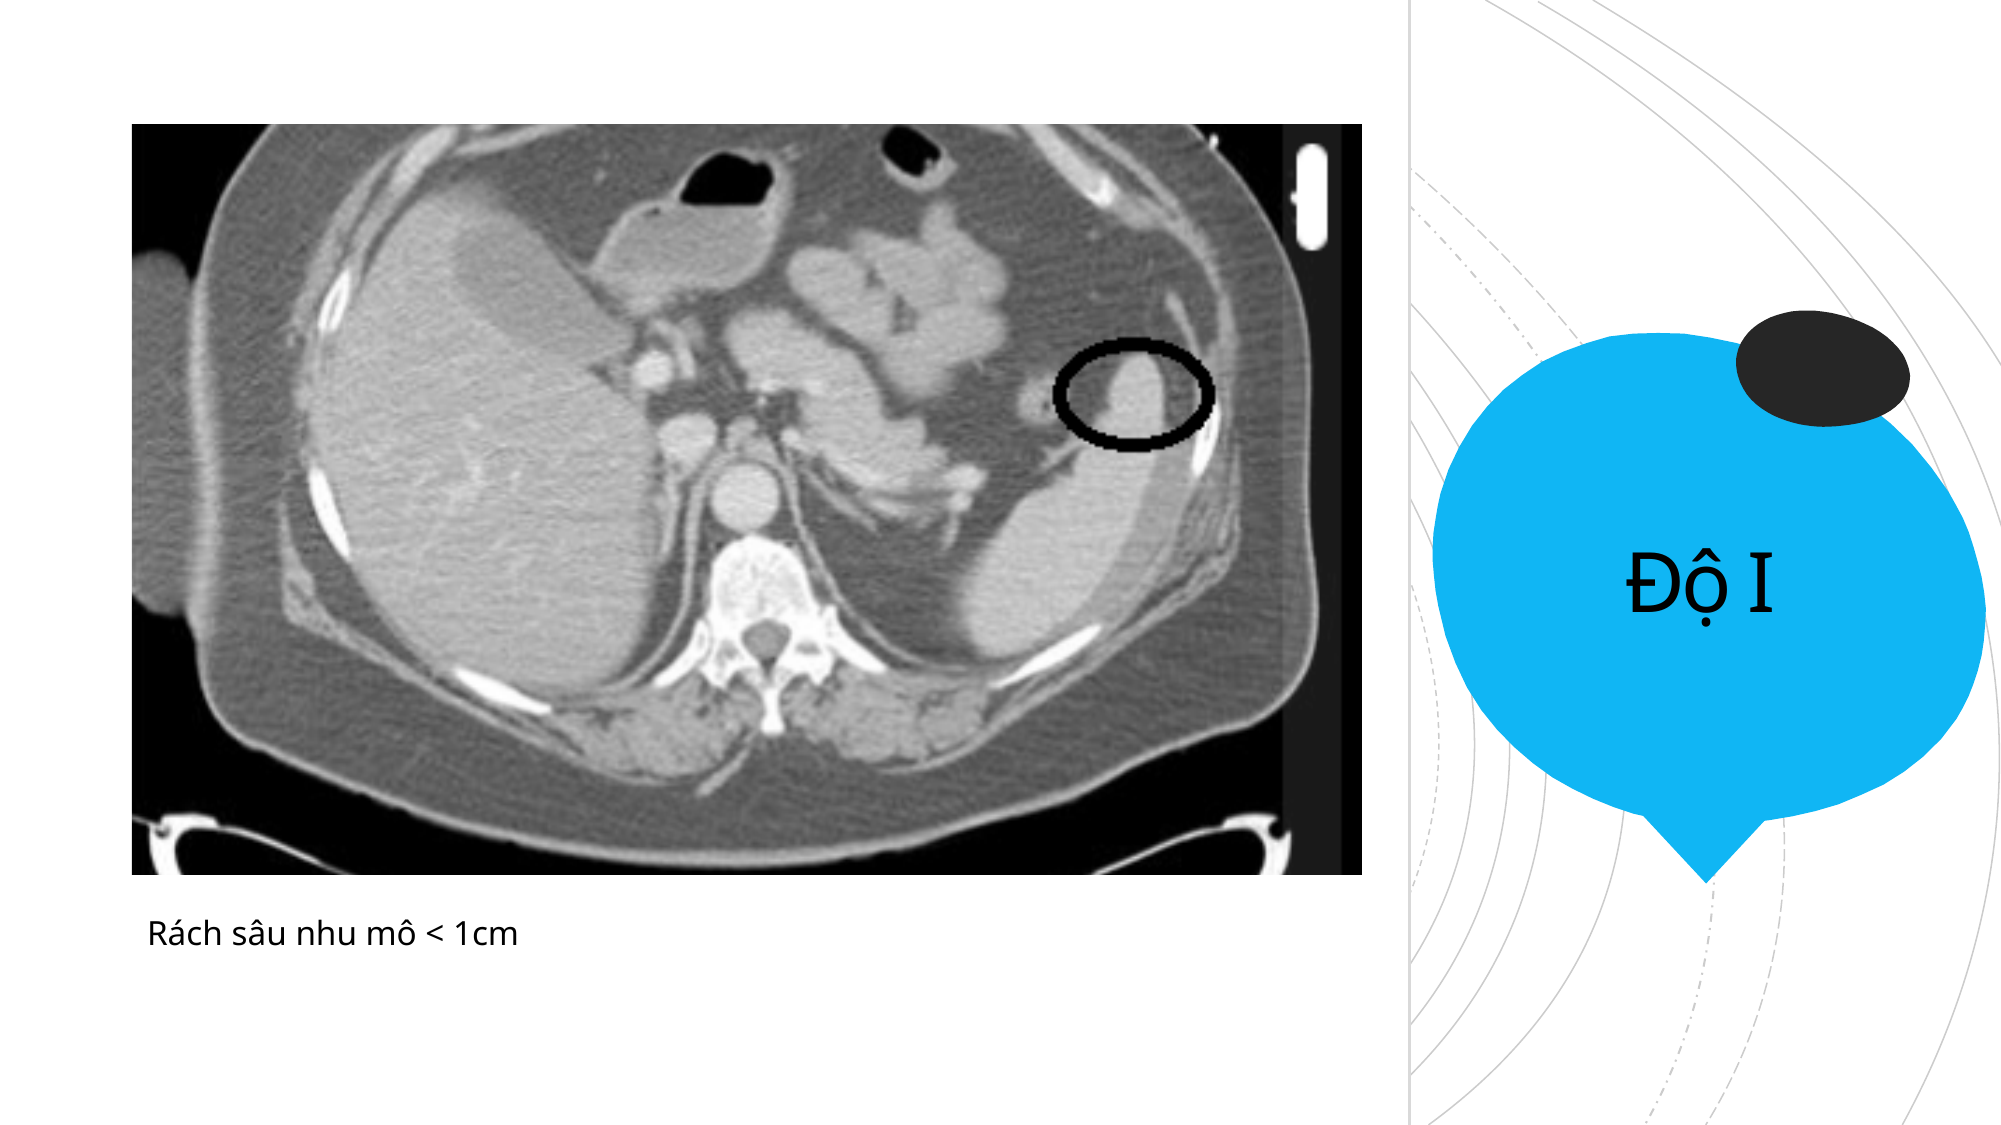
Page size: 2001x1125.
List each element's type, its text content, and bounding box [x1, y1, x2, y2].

picture [131, 124, 1363, 875]
title Độ I [1468, 385, 1951, 789]
list Rách sâu nhu mô < 1cm [131, 896, 1362, 963]
